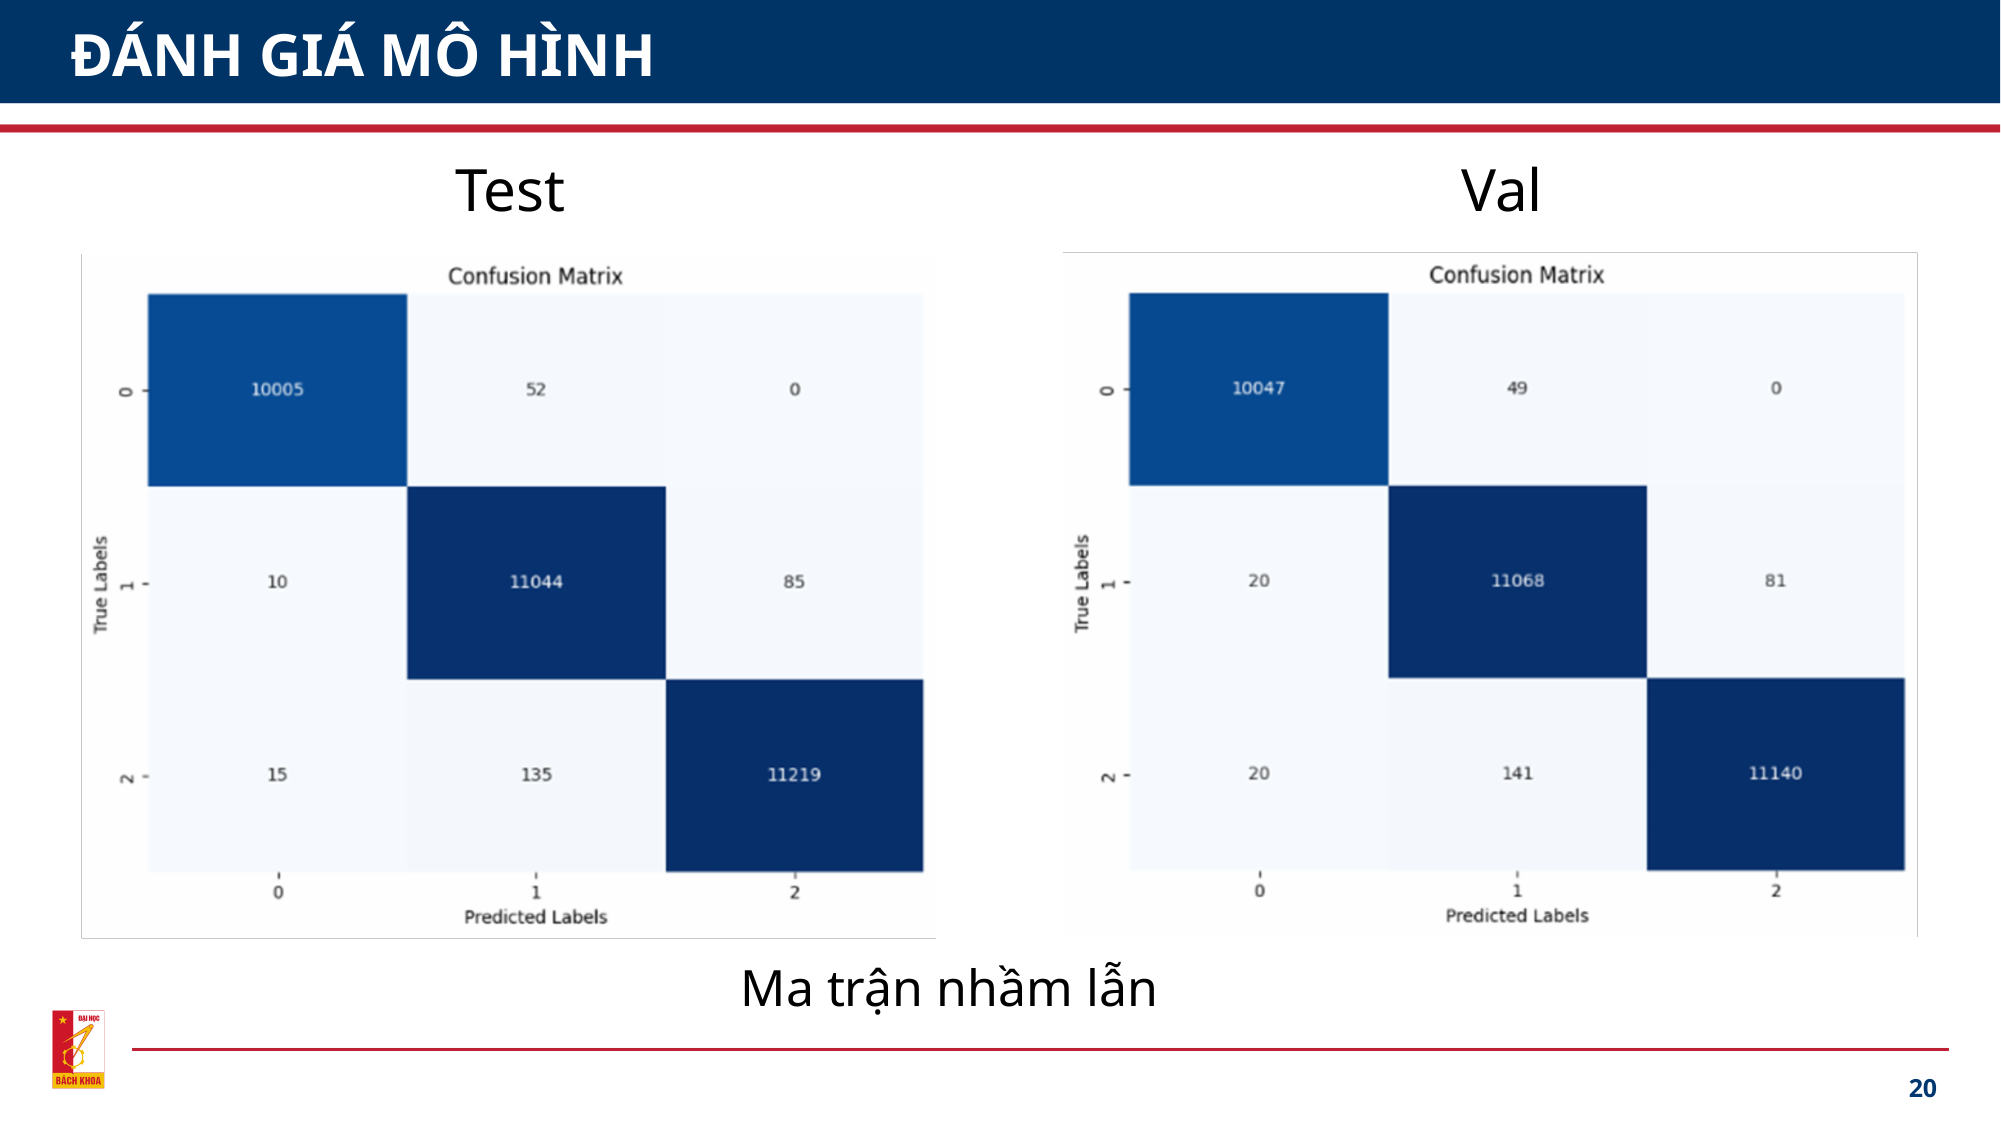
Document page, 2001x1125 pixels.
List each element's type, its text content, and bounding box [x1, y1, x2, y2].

slide_number 20 [1502, 1065, 1953, 1125]
picture [0, 0, 2001, 1125]
title ĐÁNH GIÁ MÔ HÌNH [55, 18, 1945, 90]
text_box Val [1361, 153, 1643, 241]
list Ma trận nhầm lẫn [598, 955, 1302, 1046]
text_box Test [370, 153, 651, 241]
